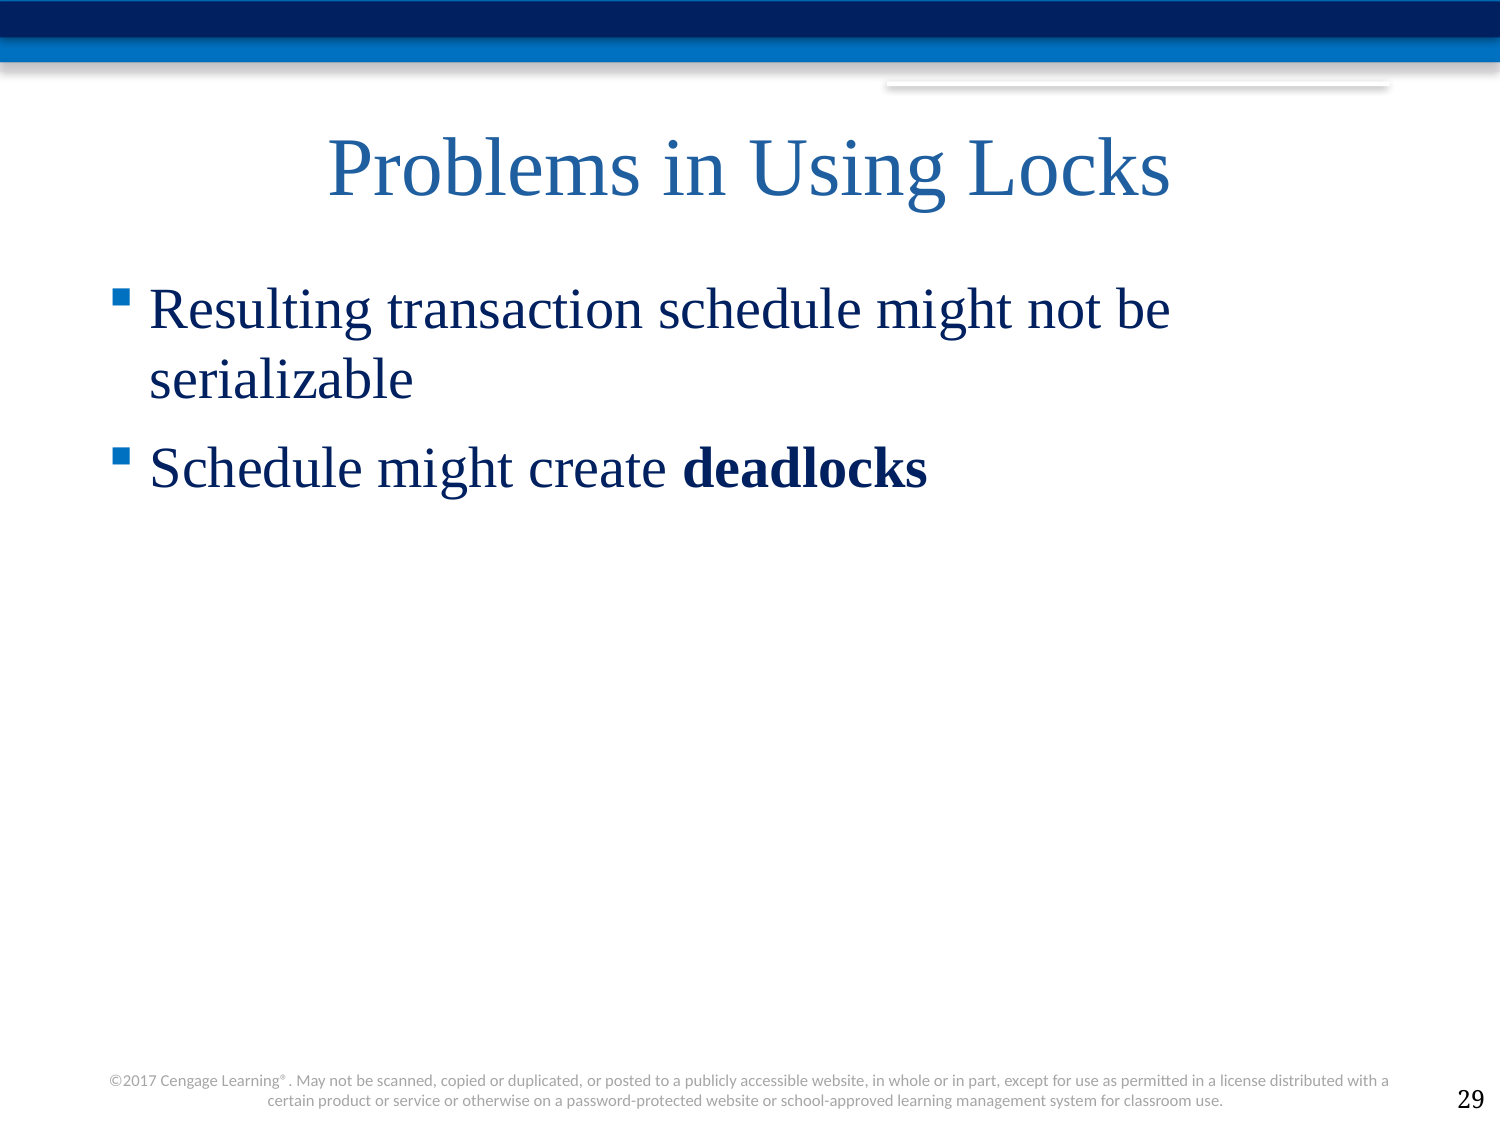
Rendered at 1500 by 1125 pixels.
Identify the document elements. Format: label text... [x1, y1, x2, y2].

title Problems in Using Locks [75, 75, 1425, 250]
list Resulting transaction schedule might not be serializable Schedule might create deadlocks [75, 262, 1425, 1066]
slide_number 29 [1425, 1074, 1500, 1125]
